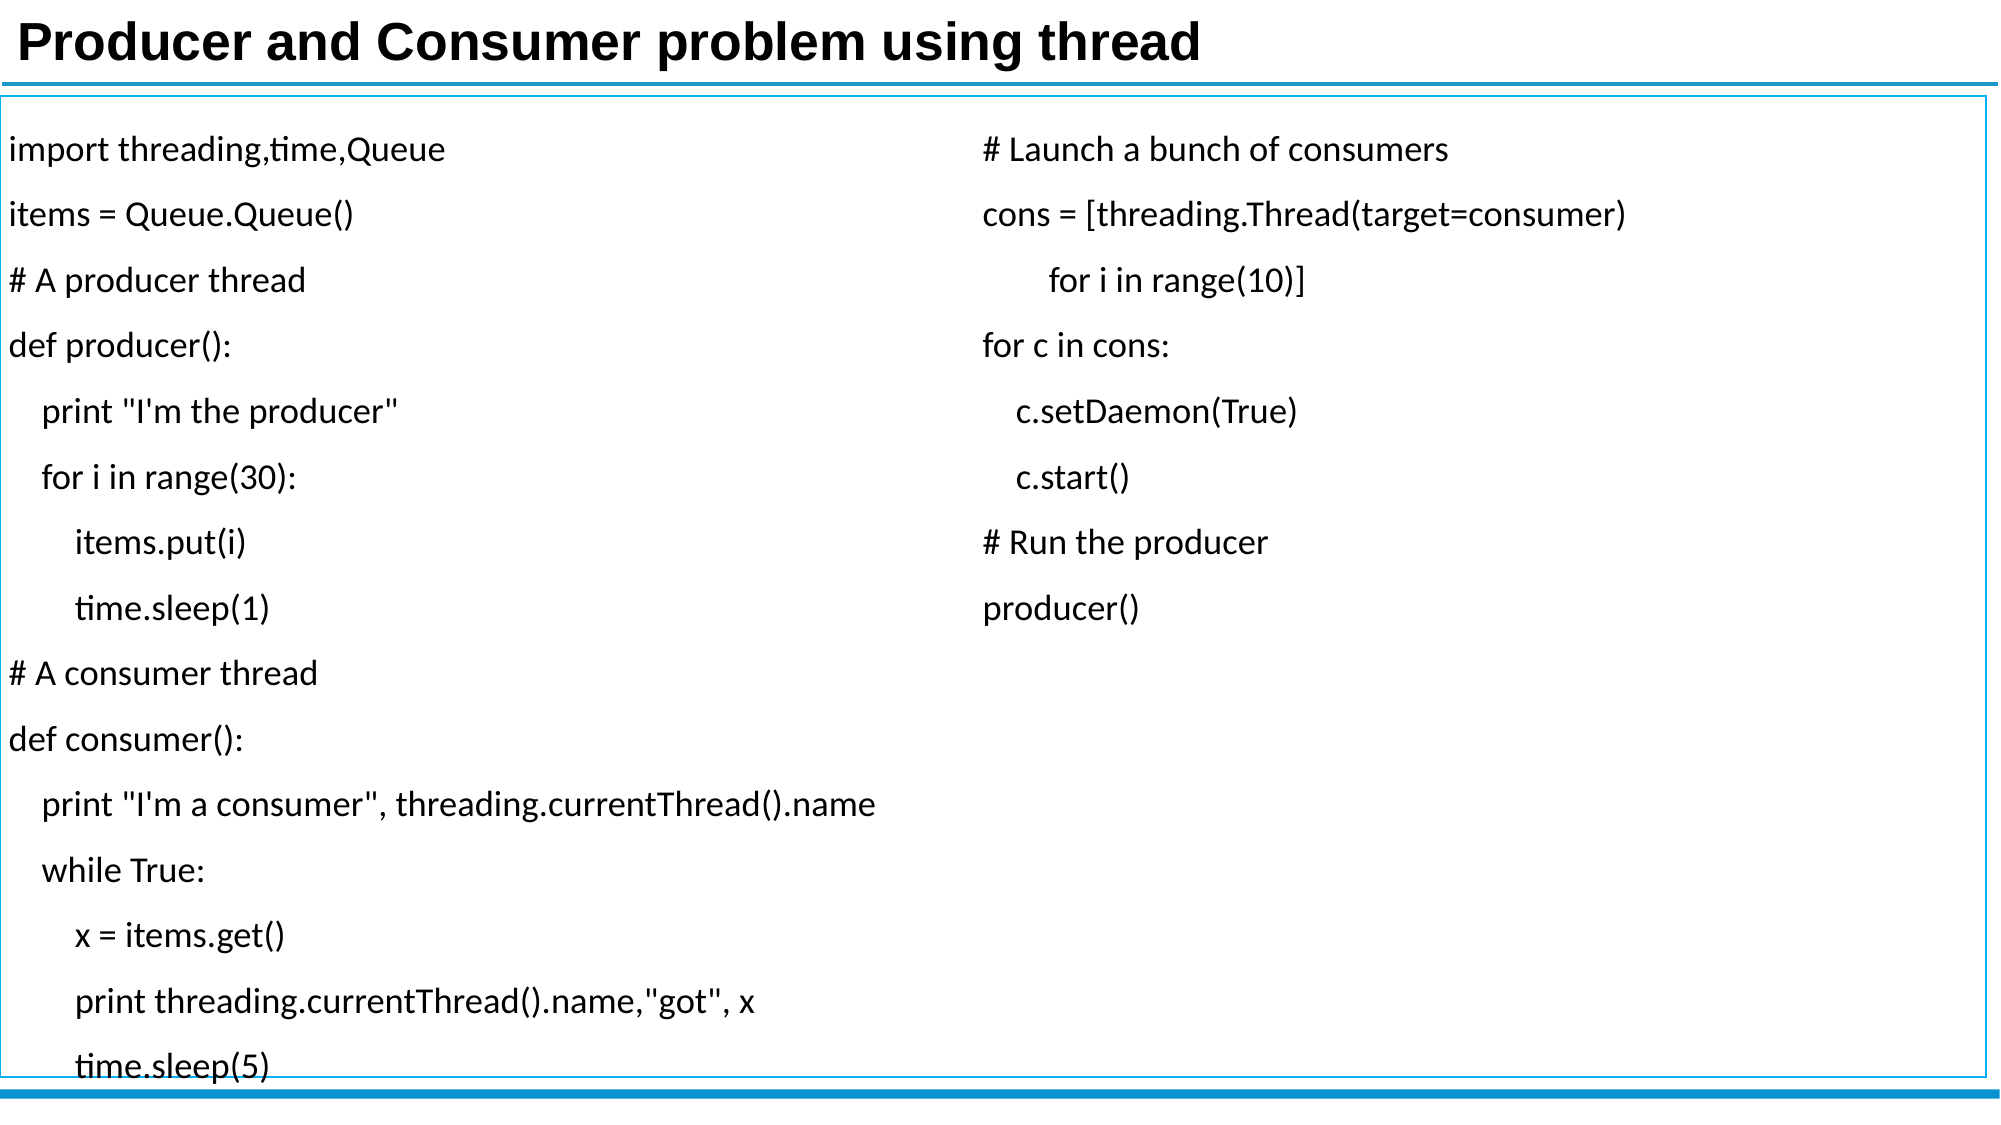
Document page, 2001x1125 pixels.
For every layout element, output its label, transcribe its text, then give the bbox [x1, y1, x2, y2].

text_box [0, 95, 1986, 1098]
text_box [1990, 1089, 2000, 1099]
text_box Producer and Consumer problem using thread [14, 7, 1293, 72]
